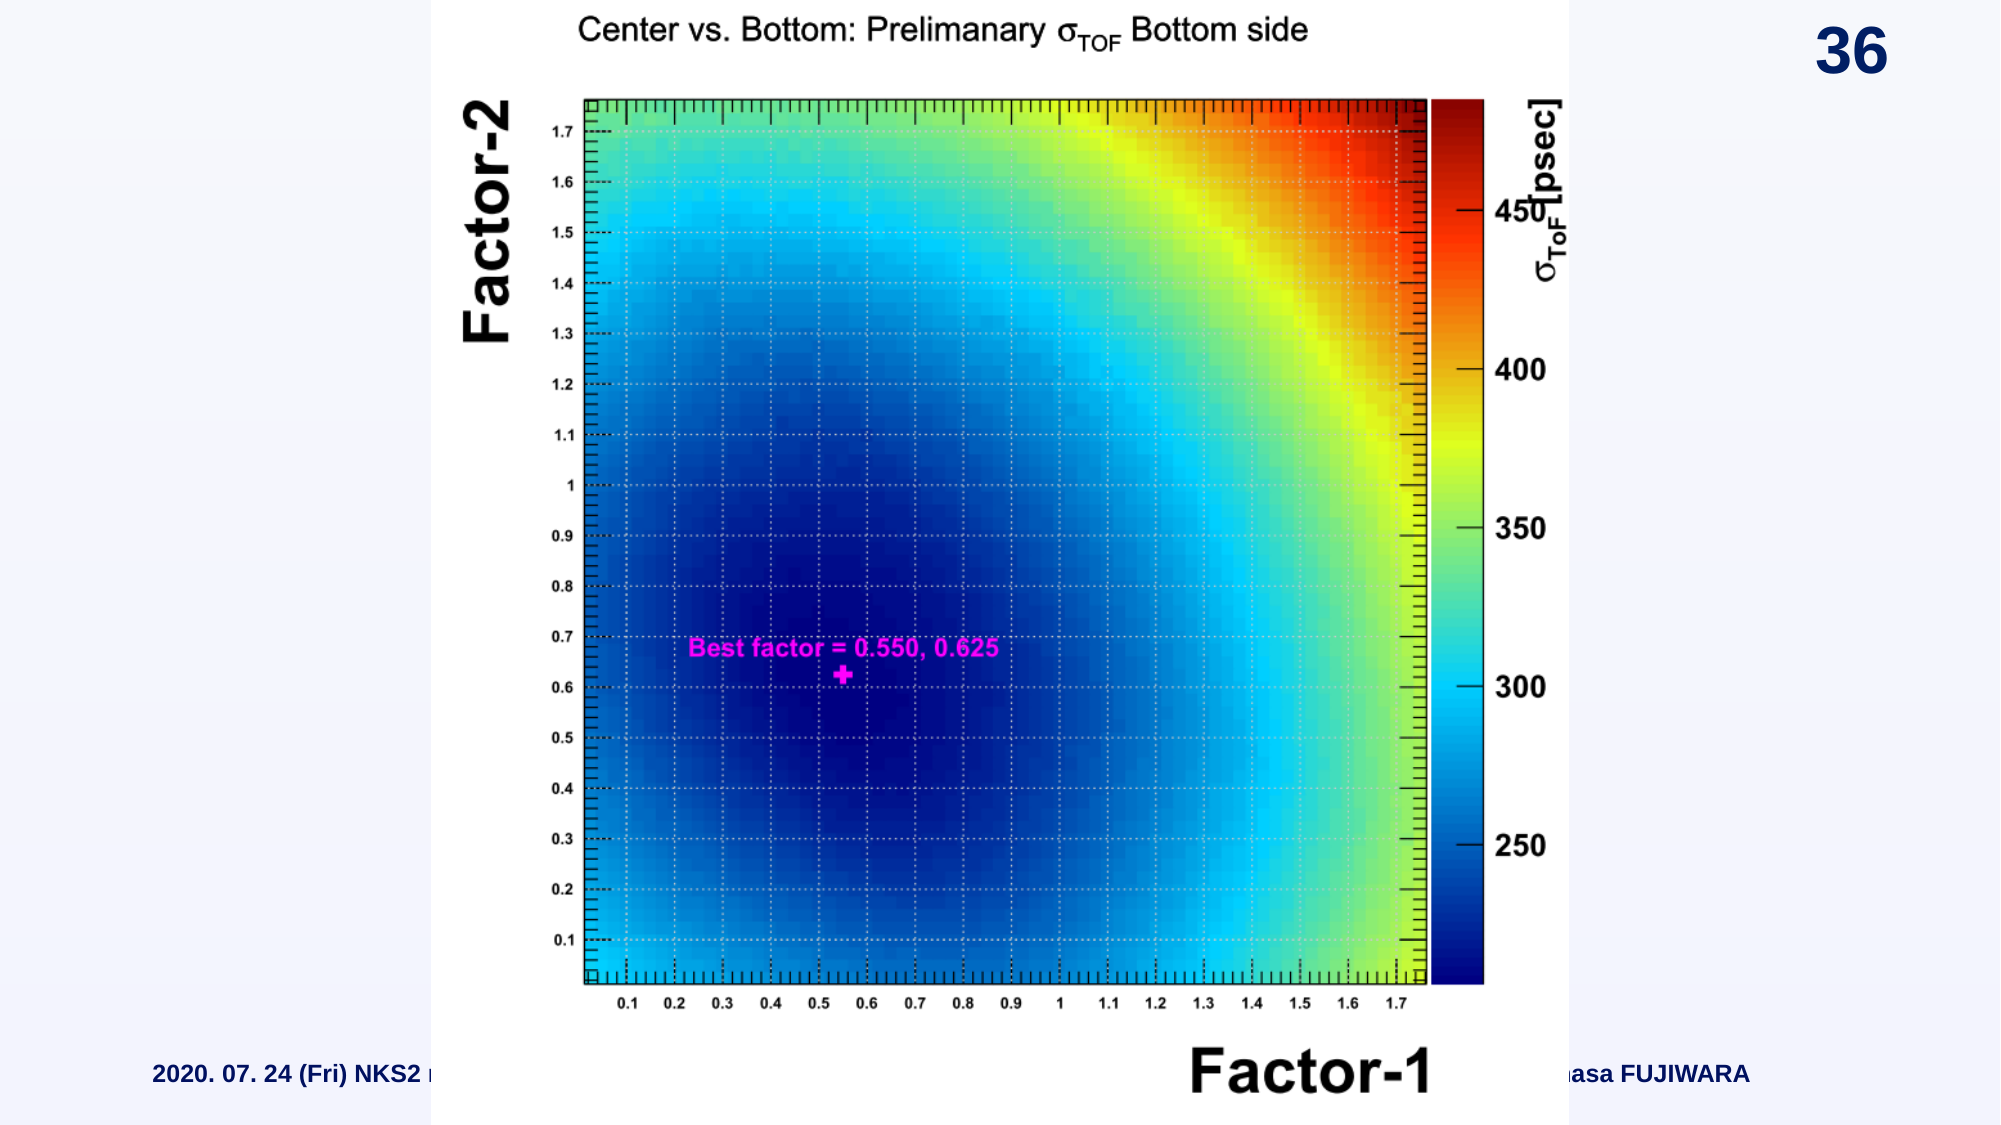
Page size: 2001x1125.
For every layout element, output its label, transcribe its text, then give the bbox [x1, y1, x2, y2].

slide_number 2020. 07. 24 (Fri) NKS2 meeting [137, 1042, 430, 1103]
picture [430, 0, 1569, 1125]
